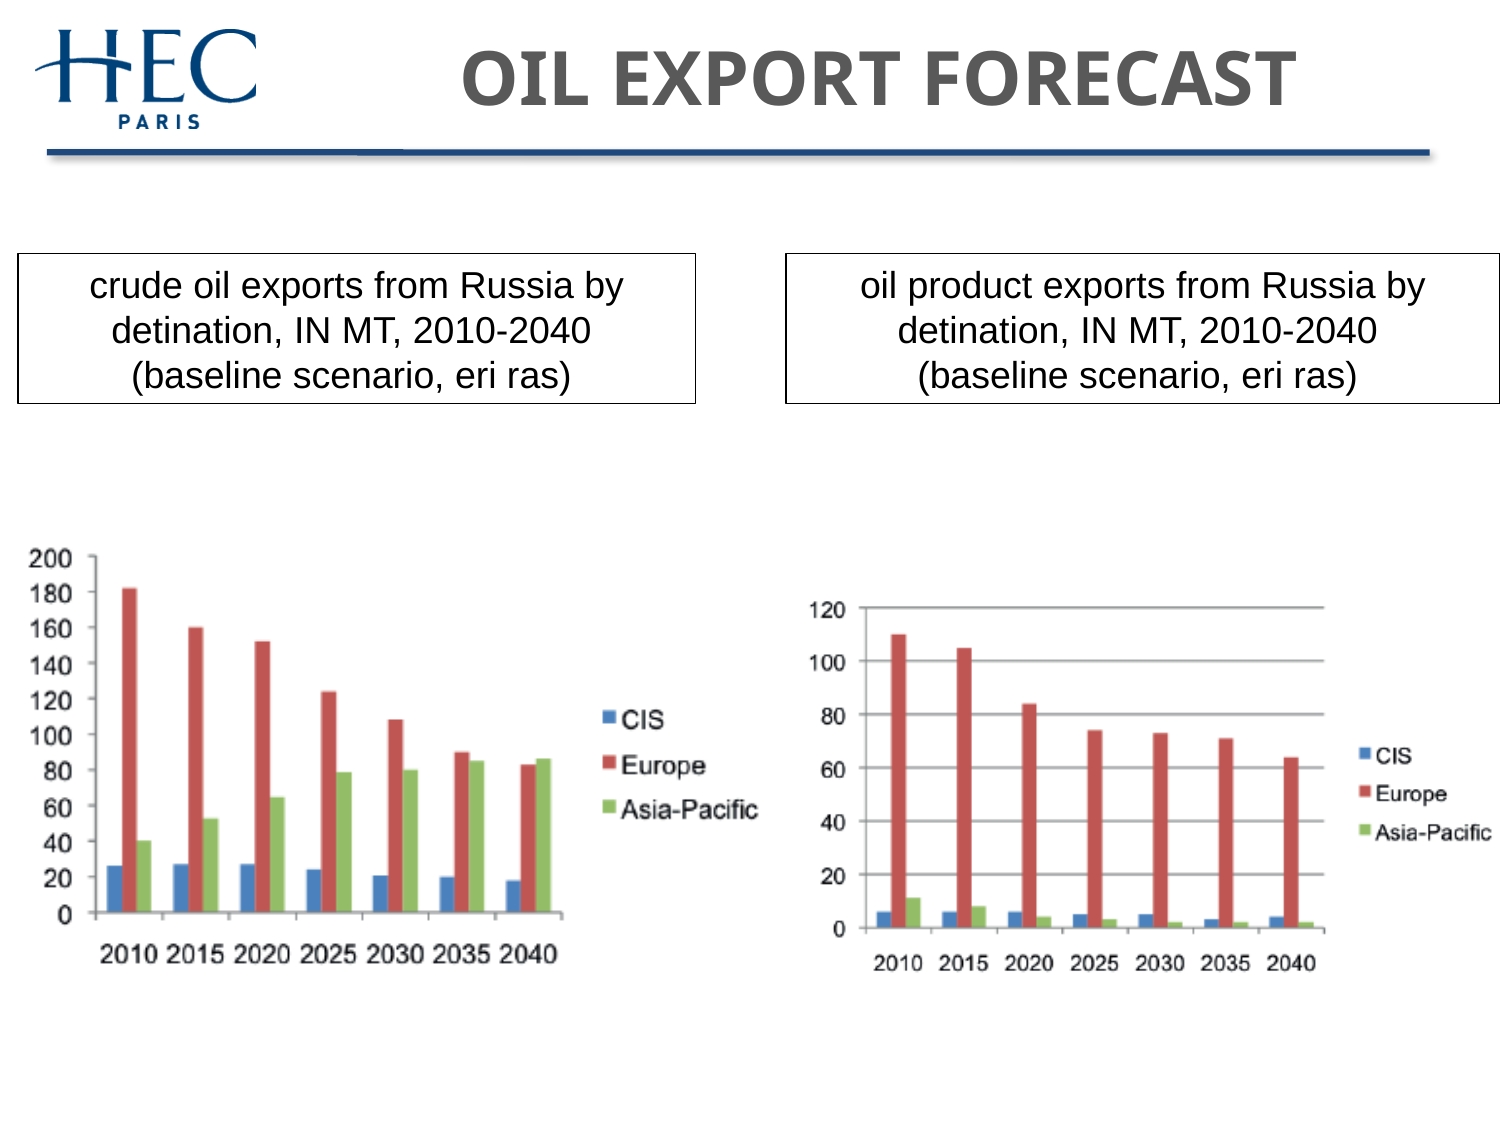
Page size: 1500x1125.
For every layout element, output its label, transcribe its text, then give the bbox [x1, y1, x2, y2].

text_box oil product exports from Russia by detination, IN MT, 2010-2040 (baseline scenario, eri ras) [785, 253, 1500, 404]
text_box OIL EXPORT FORECAST [316, 23, 1442, 129]
text_box crude oil exports from Russia by detination, IN MT, 2010-2040 (baseline scenario, eri ras) [17, 253, 696, 404]
picture [34, 29, 256, 130]
picture [795, 590, 1500, 991]
picture [2, 523, 786, 991]
